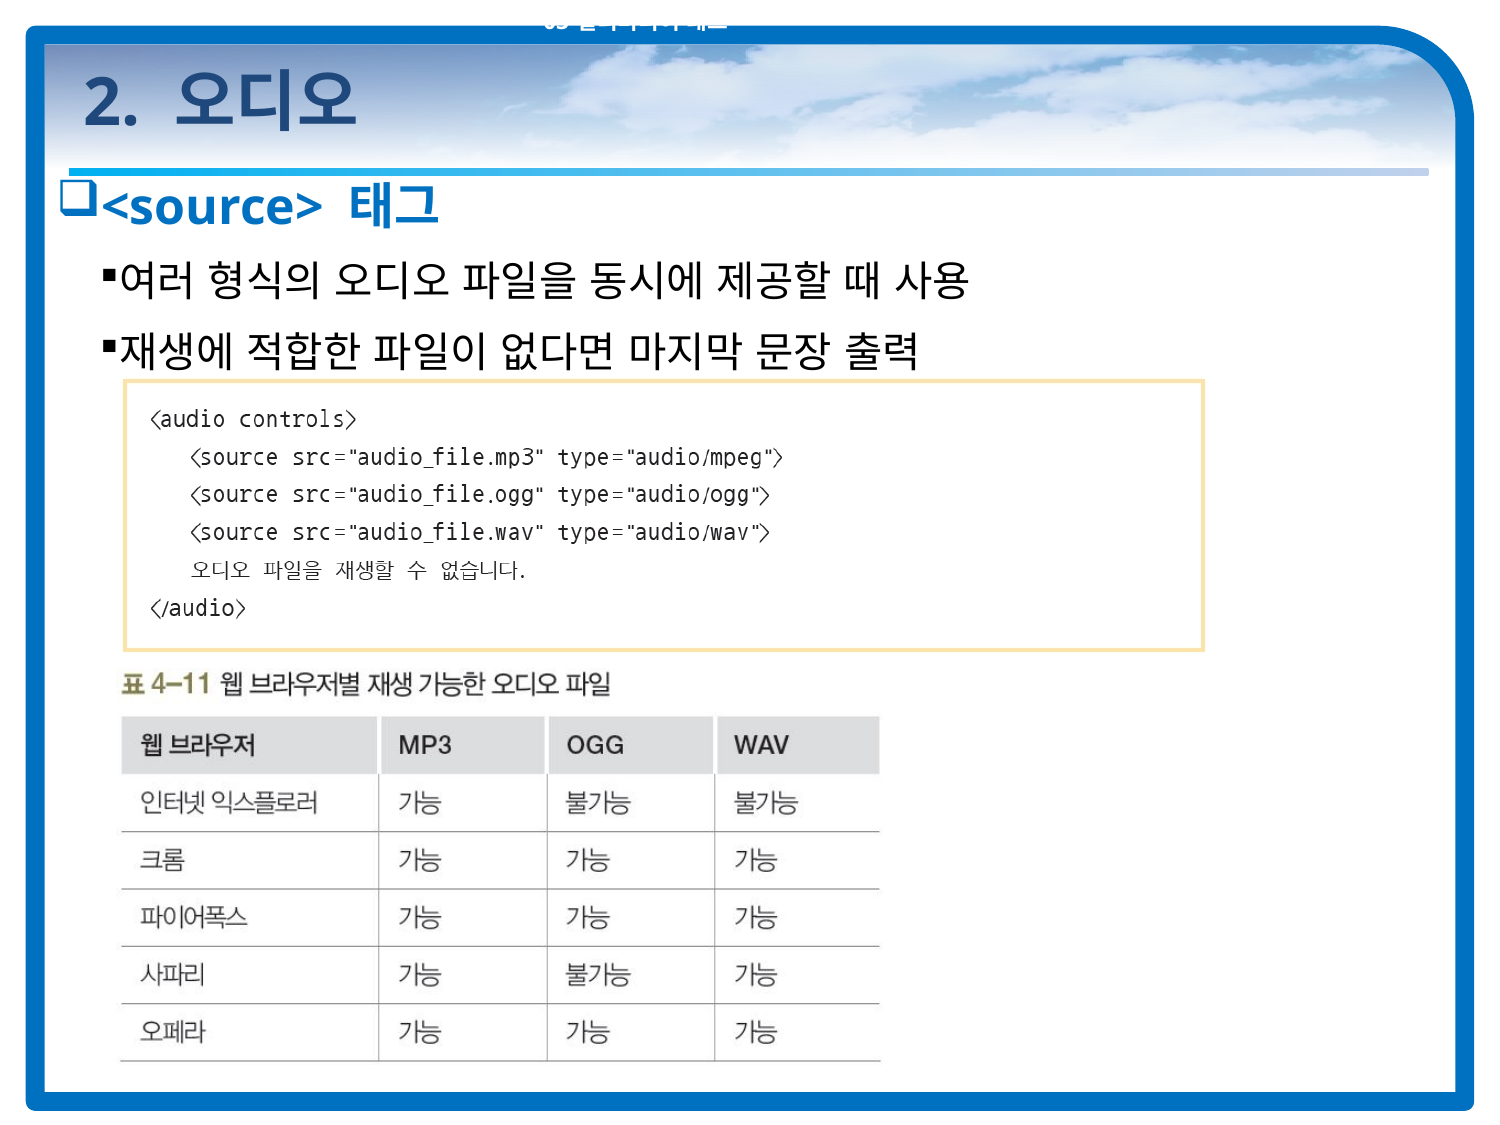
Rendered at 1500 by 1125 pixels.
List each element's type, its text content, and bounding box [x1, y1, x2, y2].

picture [116, 374, 1211, 658]
text_box 03 멀티미디어 태그 [0, 0, 743, 43]
title 2. 오디오 [68, 35, 1419, 163]
picture [116, 668, 885, 1067]
list <source> 태그 여러 형식의 오디오 파일을 동시에 제공할 때 사용 재생에 적합한 파일이 없다면 마지막 문장 출력 [41, 166, 1425, 392]
